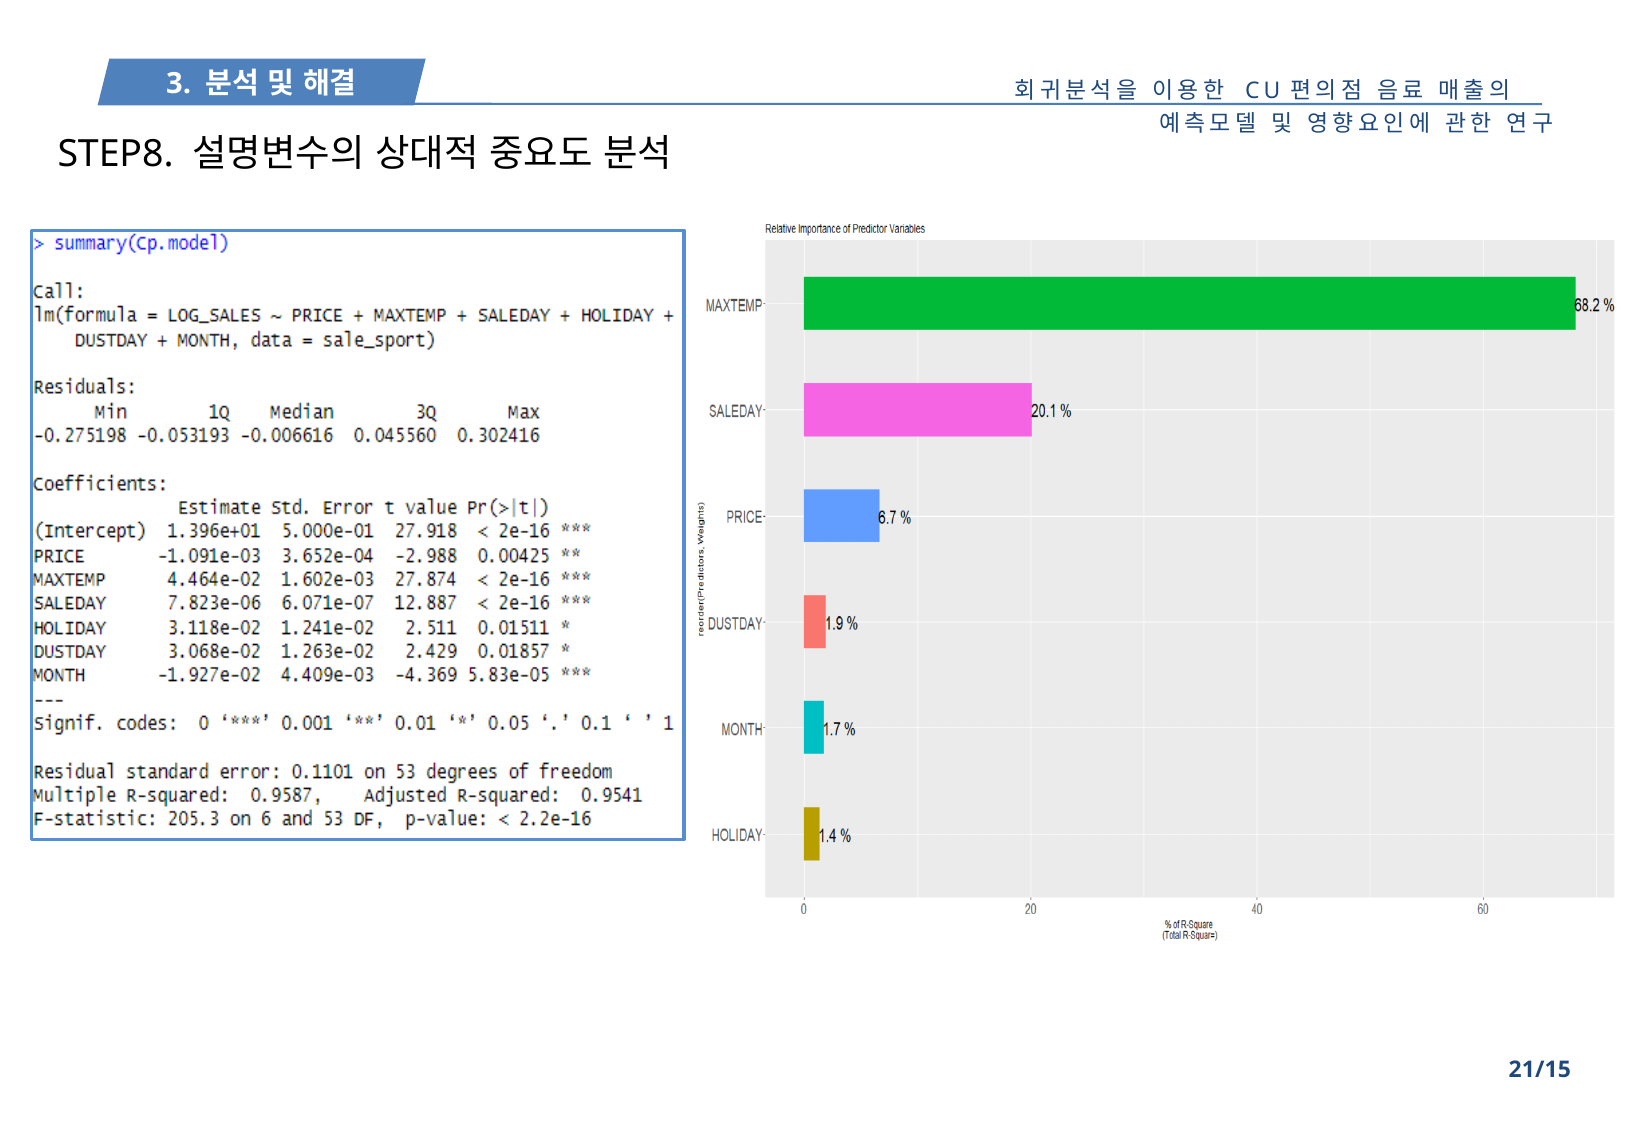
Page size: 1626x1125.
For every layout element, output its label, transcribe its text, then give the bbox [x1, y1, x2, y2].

picture [32, 231, 683, 839]
picture [695, 219, 1616, 942]
text_box STEP8. 설명변수의 상대적 중요도 분석 [42, 122, 742, 182]
